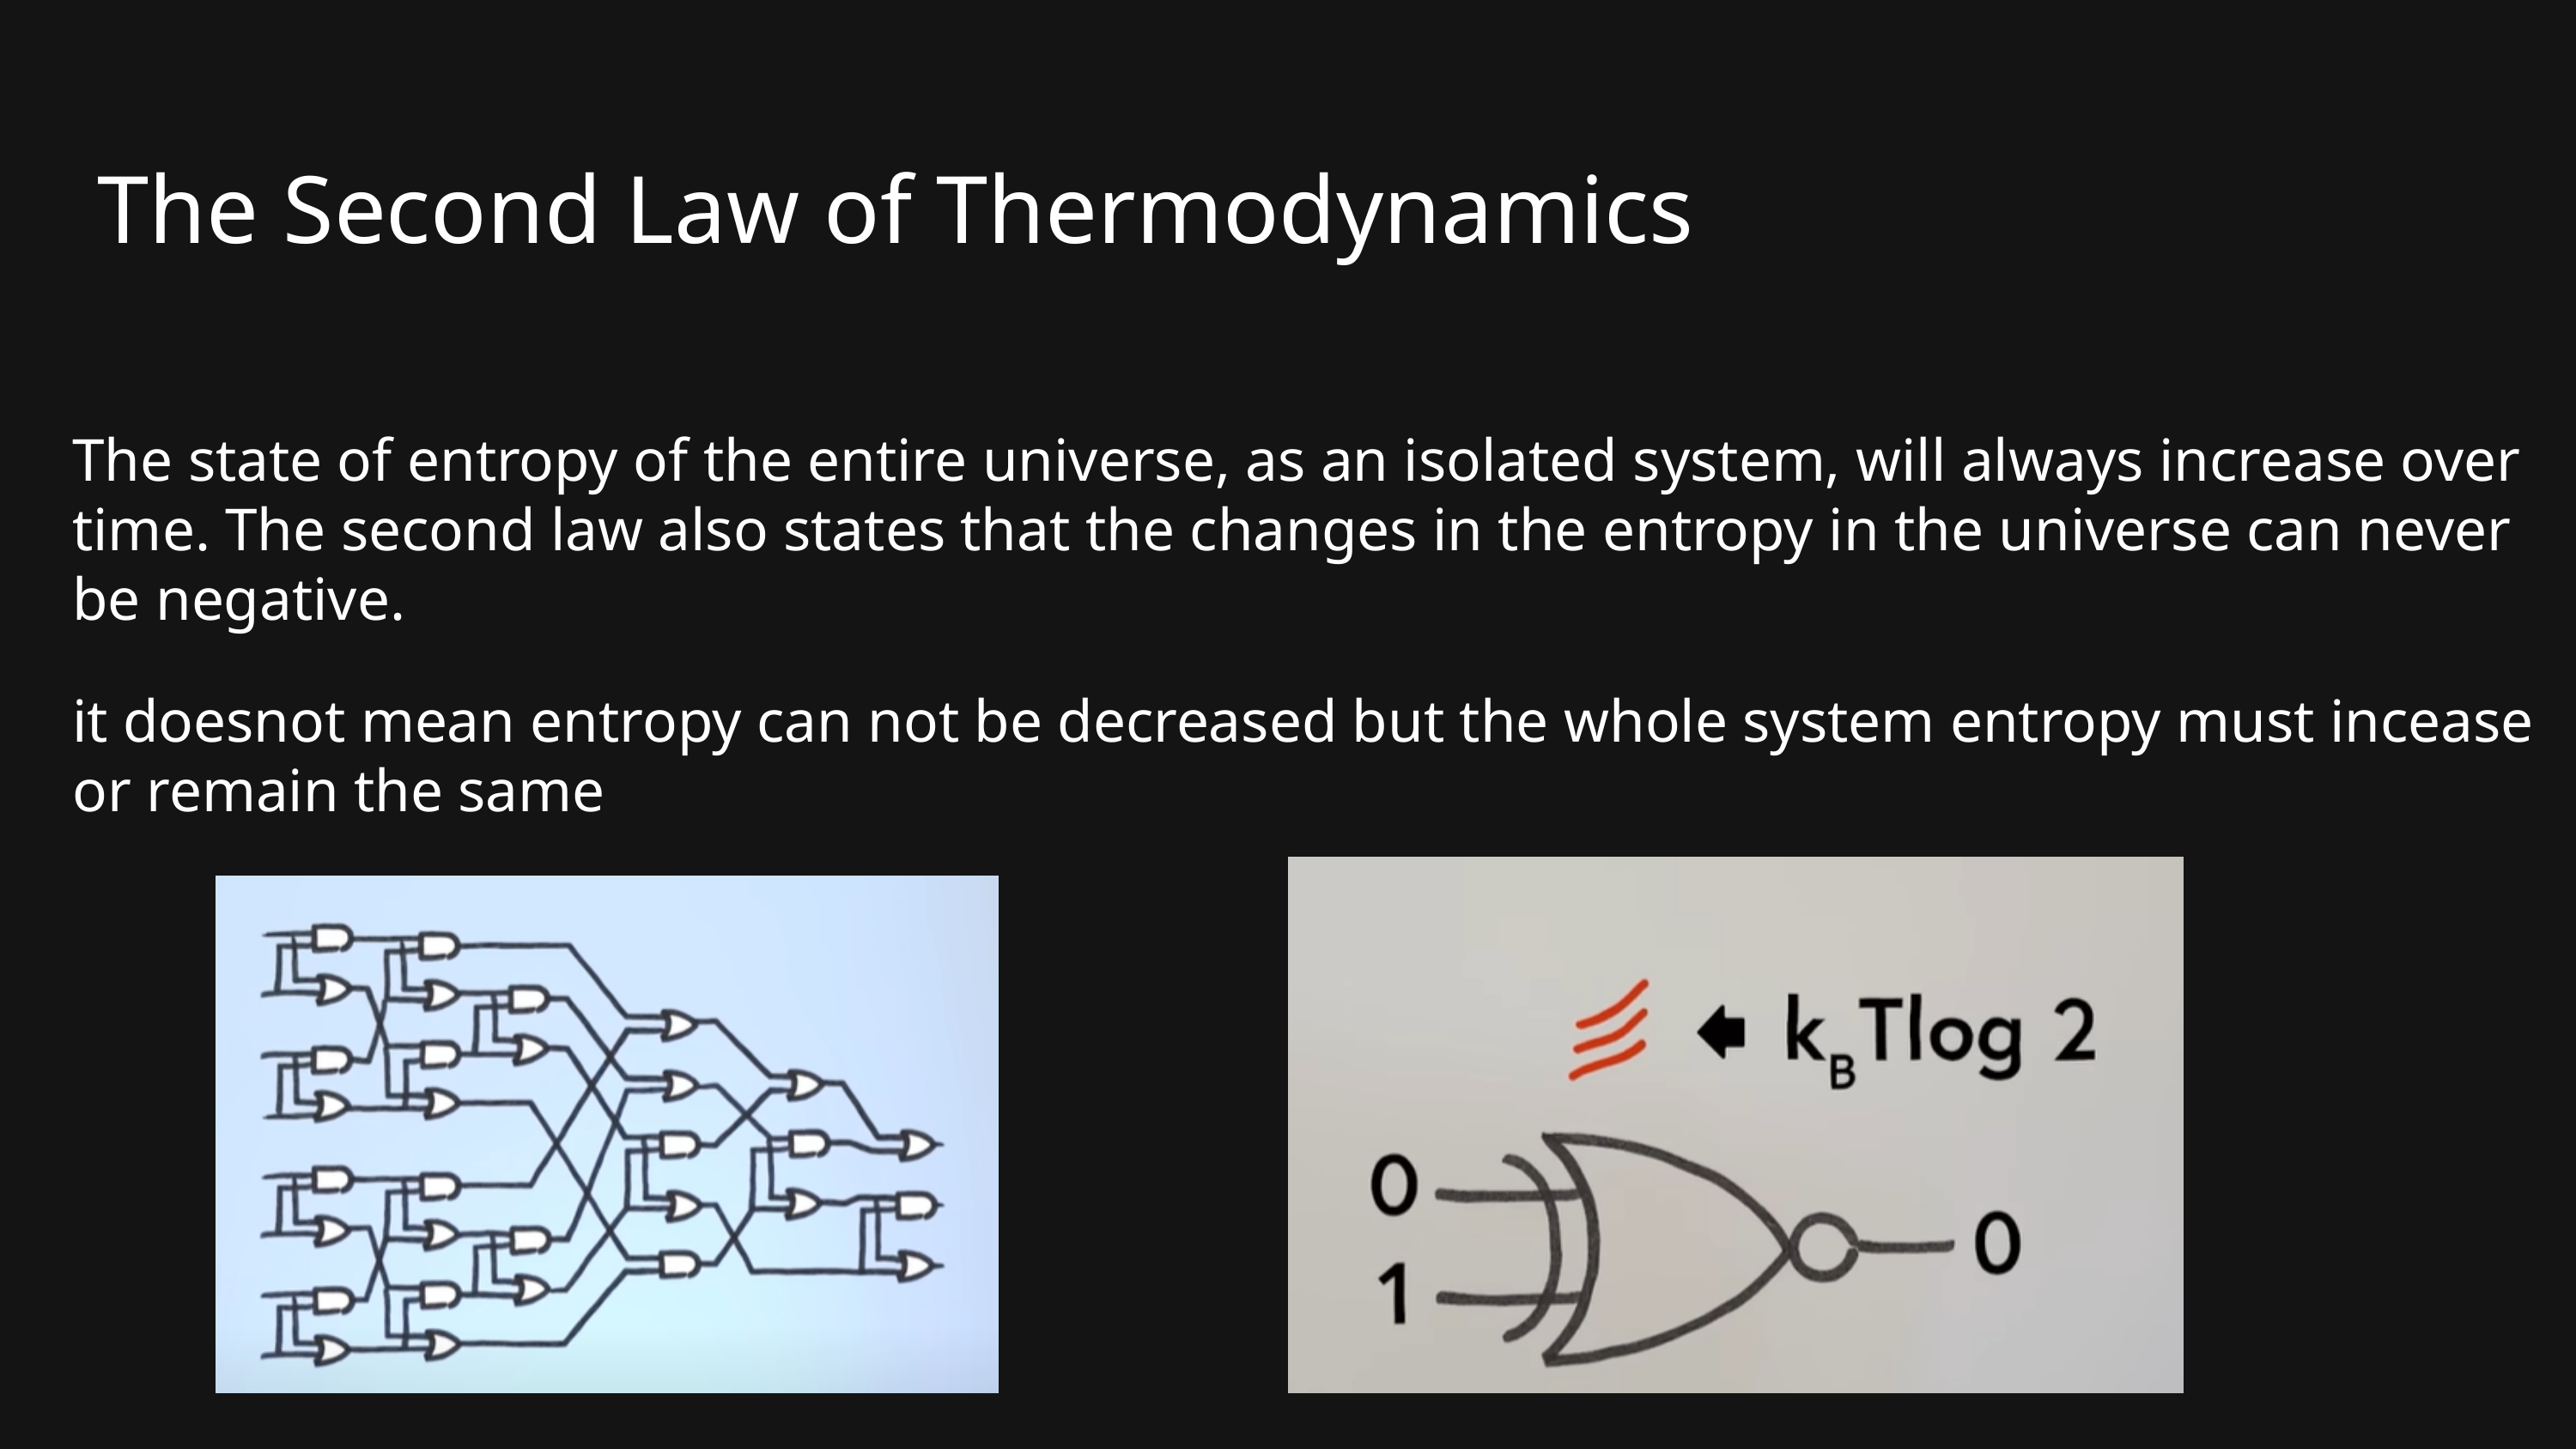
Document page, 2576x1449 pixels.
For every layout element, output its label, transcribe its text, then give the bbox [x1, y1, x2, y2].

picture [1287, 856, 2184, 1393]
text_box The state of entropy of the entire universe, as an isolated system, will always increase over time. The second law also states that the changes in the entropy in the universe can never be negative. [72, 422, 2576, 632]
text_box it doesnot mean entropy can not be decreased but the whole system entropy must incease or remain the same [72, 684, 2576, 824]
text_box The Second Law of Thermodynamics [48, 131, 1768, 262]
picture [216, 876, 999, 1393]
